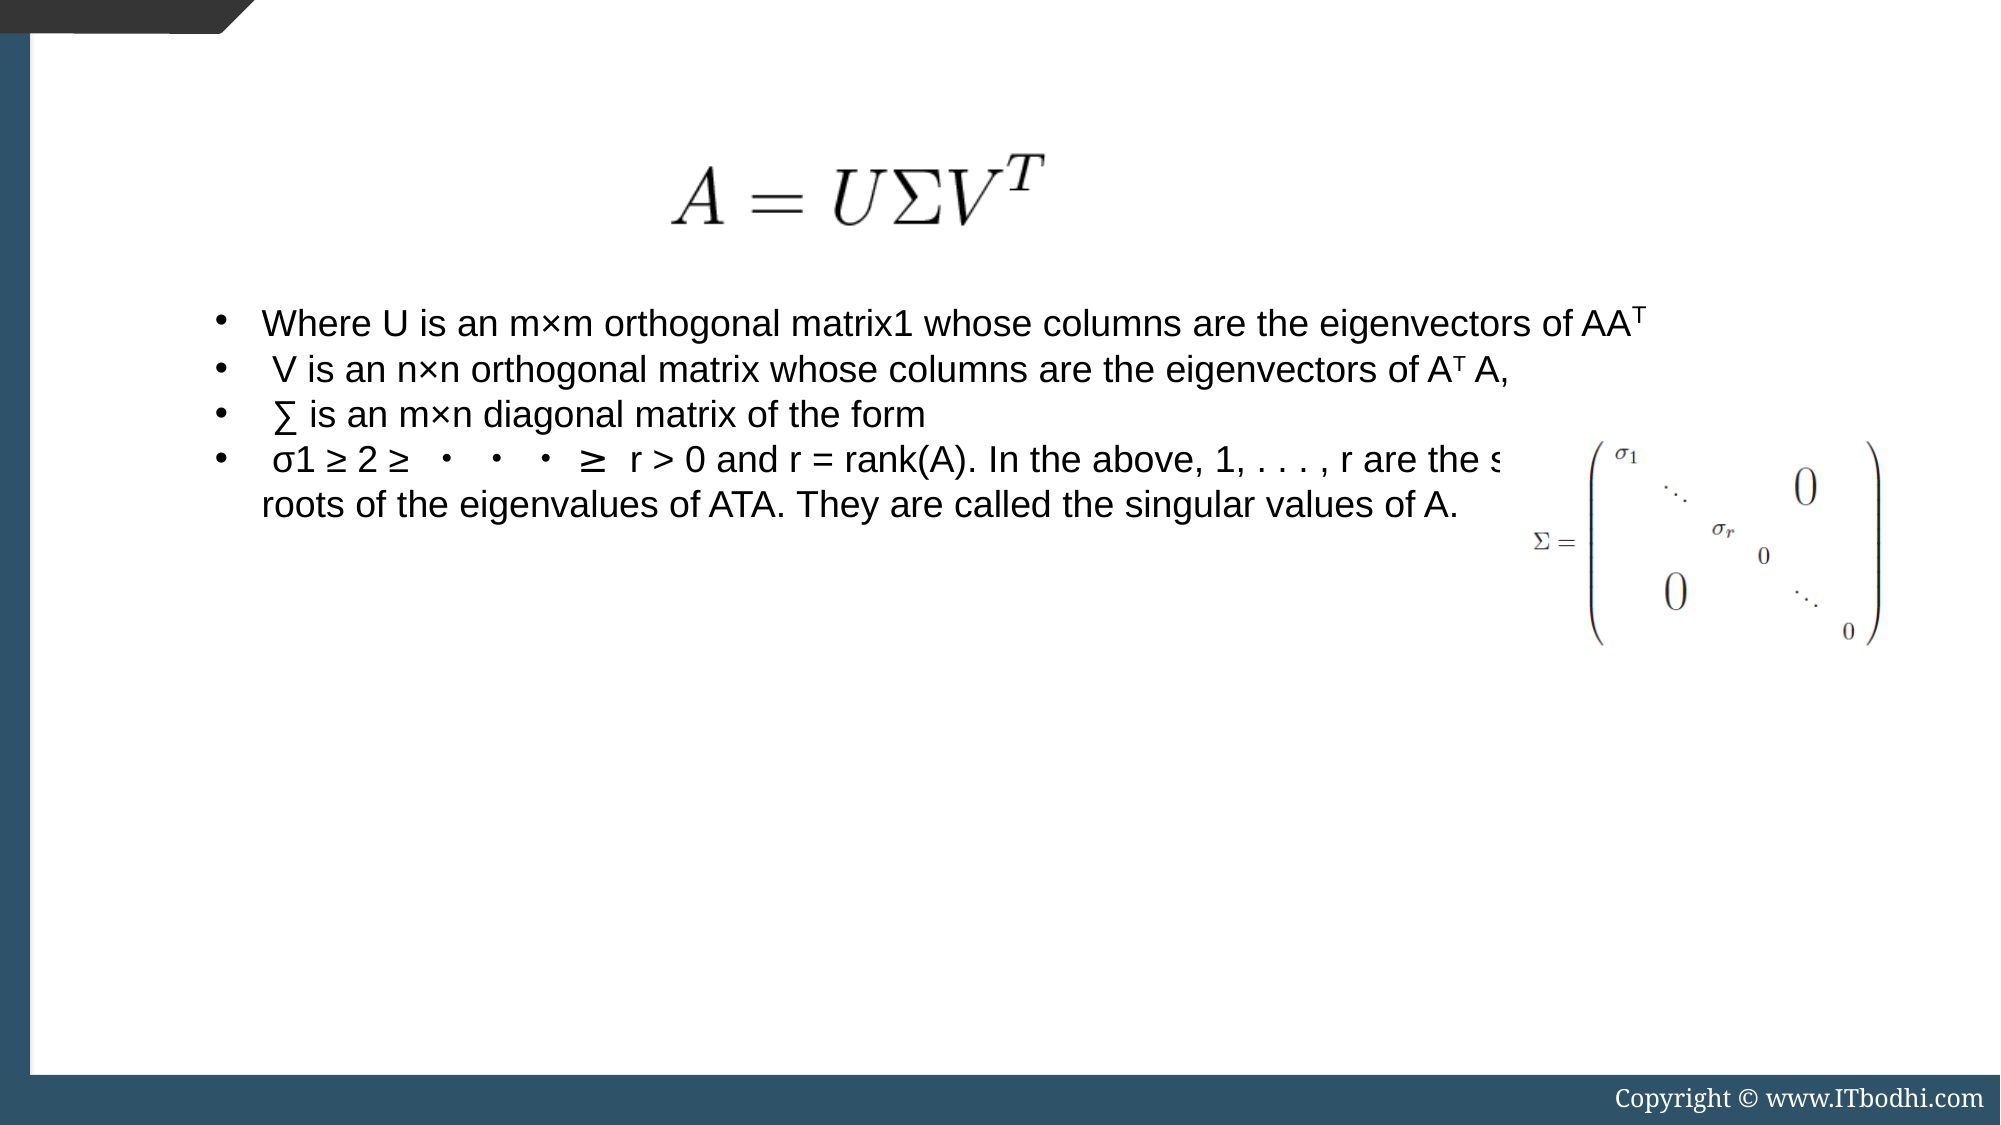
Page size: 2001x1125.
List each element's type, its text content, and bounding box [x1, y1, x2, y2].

text_box Where U is an m×m orthogonal matrix1 whose columns are the eigenvectors of AAT V is an n×n orthogonal matrix whose columns are the eigenvectors of AT A, ∑ is an m×n diagonal matrix of the form σ1 ≥ 2 ≥ ・ ・ ・ ≥ r > 0 and r = rank(A). In the above, 1, . . . , r are the square roots of the eigenvalues of ATA. They are called the singular values of A. [200, 287, 1675, 533]
picture [662, 149, 1054, 229]
text_box Copyright © www.ITbodhi.com [24, 1074, 2000, 1125]
picture [1499, 412, 1922, 651]
